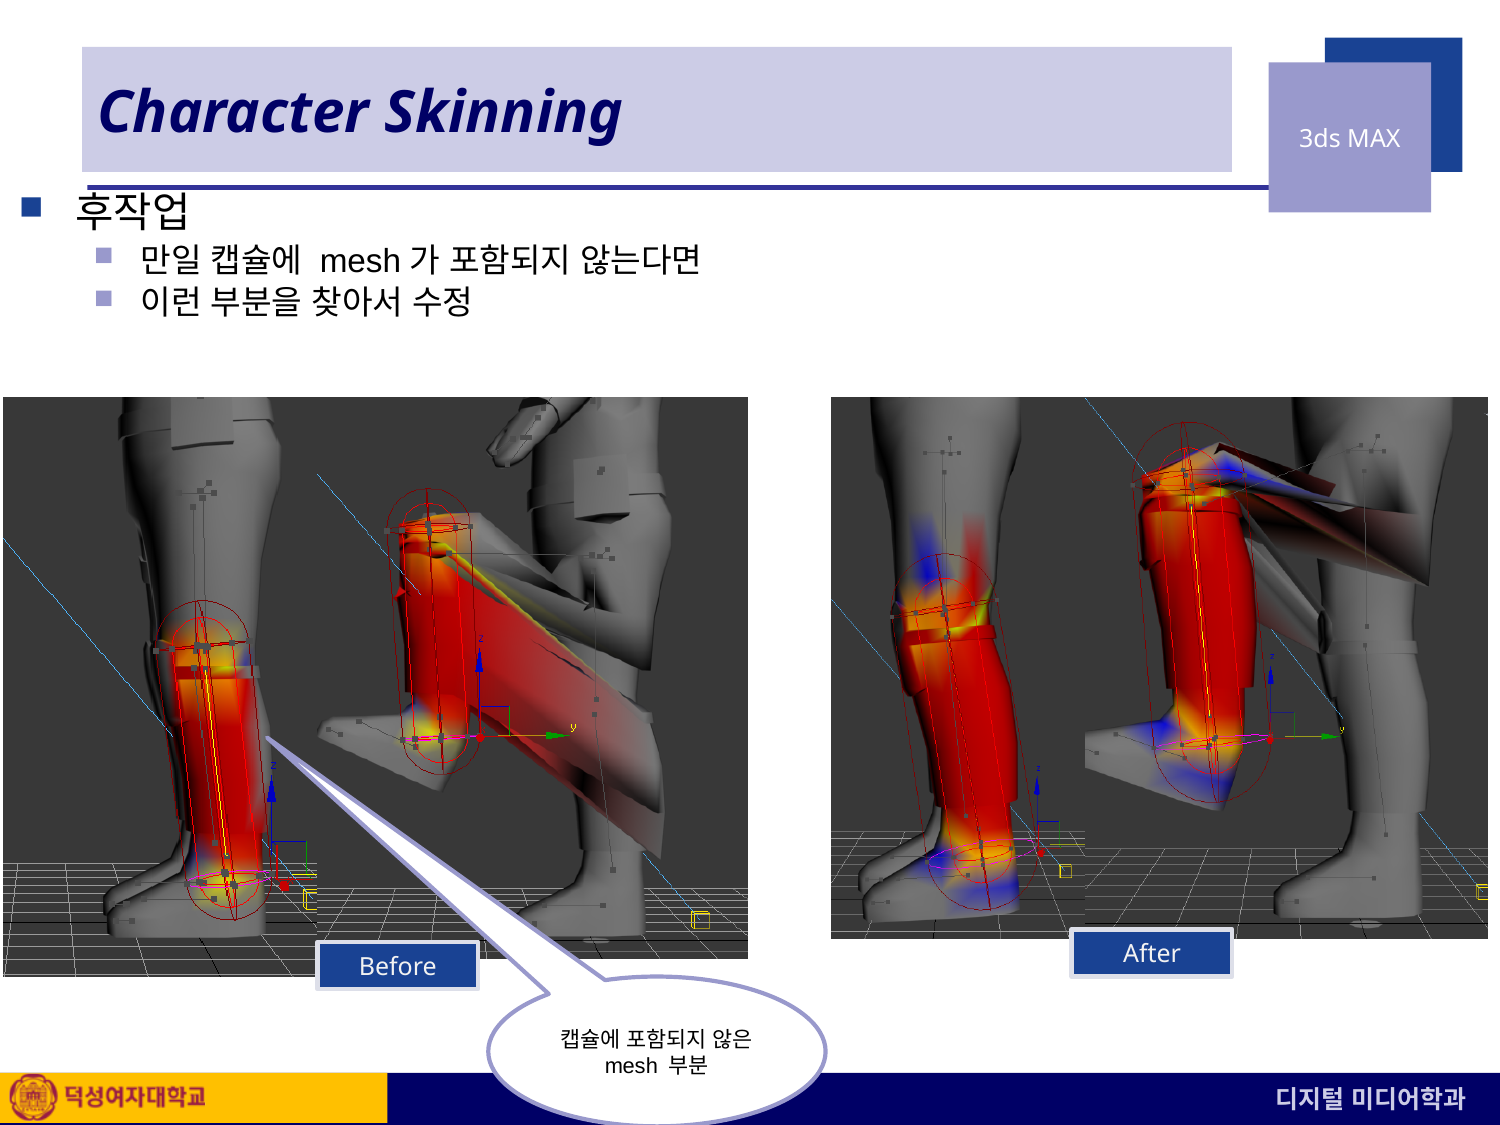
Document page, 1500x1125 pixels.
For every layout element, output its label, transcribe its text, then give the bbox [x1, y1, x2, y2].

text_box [831, 396, 1489, 939]
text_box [3, 396, 748, 977]
title Character Skinning [81, 46, 1233, 173]
text_box Before [317, 985, 478, 990]
text_box 후작업 만일 캡슐에 mesh가 포함되지 않는다면 이런 부분을 찾아서 수정 [3, 184, 1487, 1014]
picture [0, 1034, 229, 1125]
text_box 캡슐에 포함되지 않은 mesh 부분 [486, 985, 828, 1125]
text_box After [1071, 948, 1233, 977]
